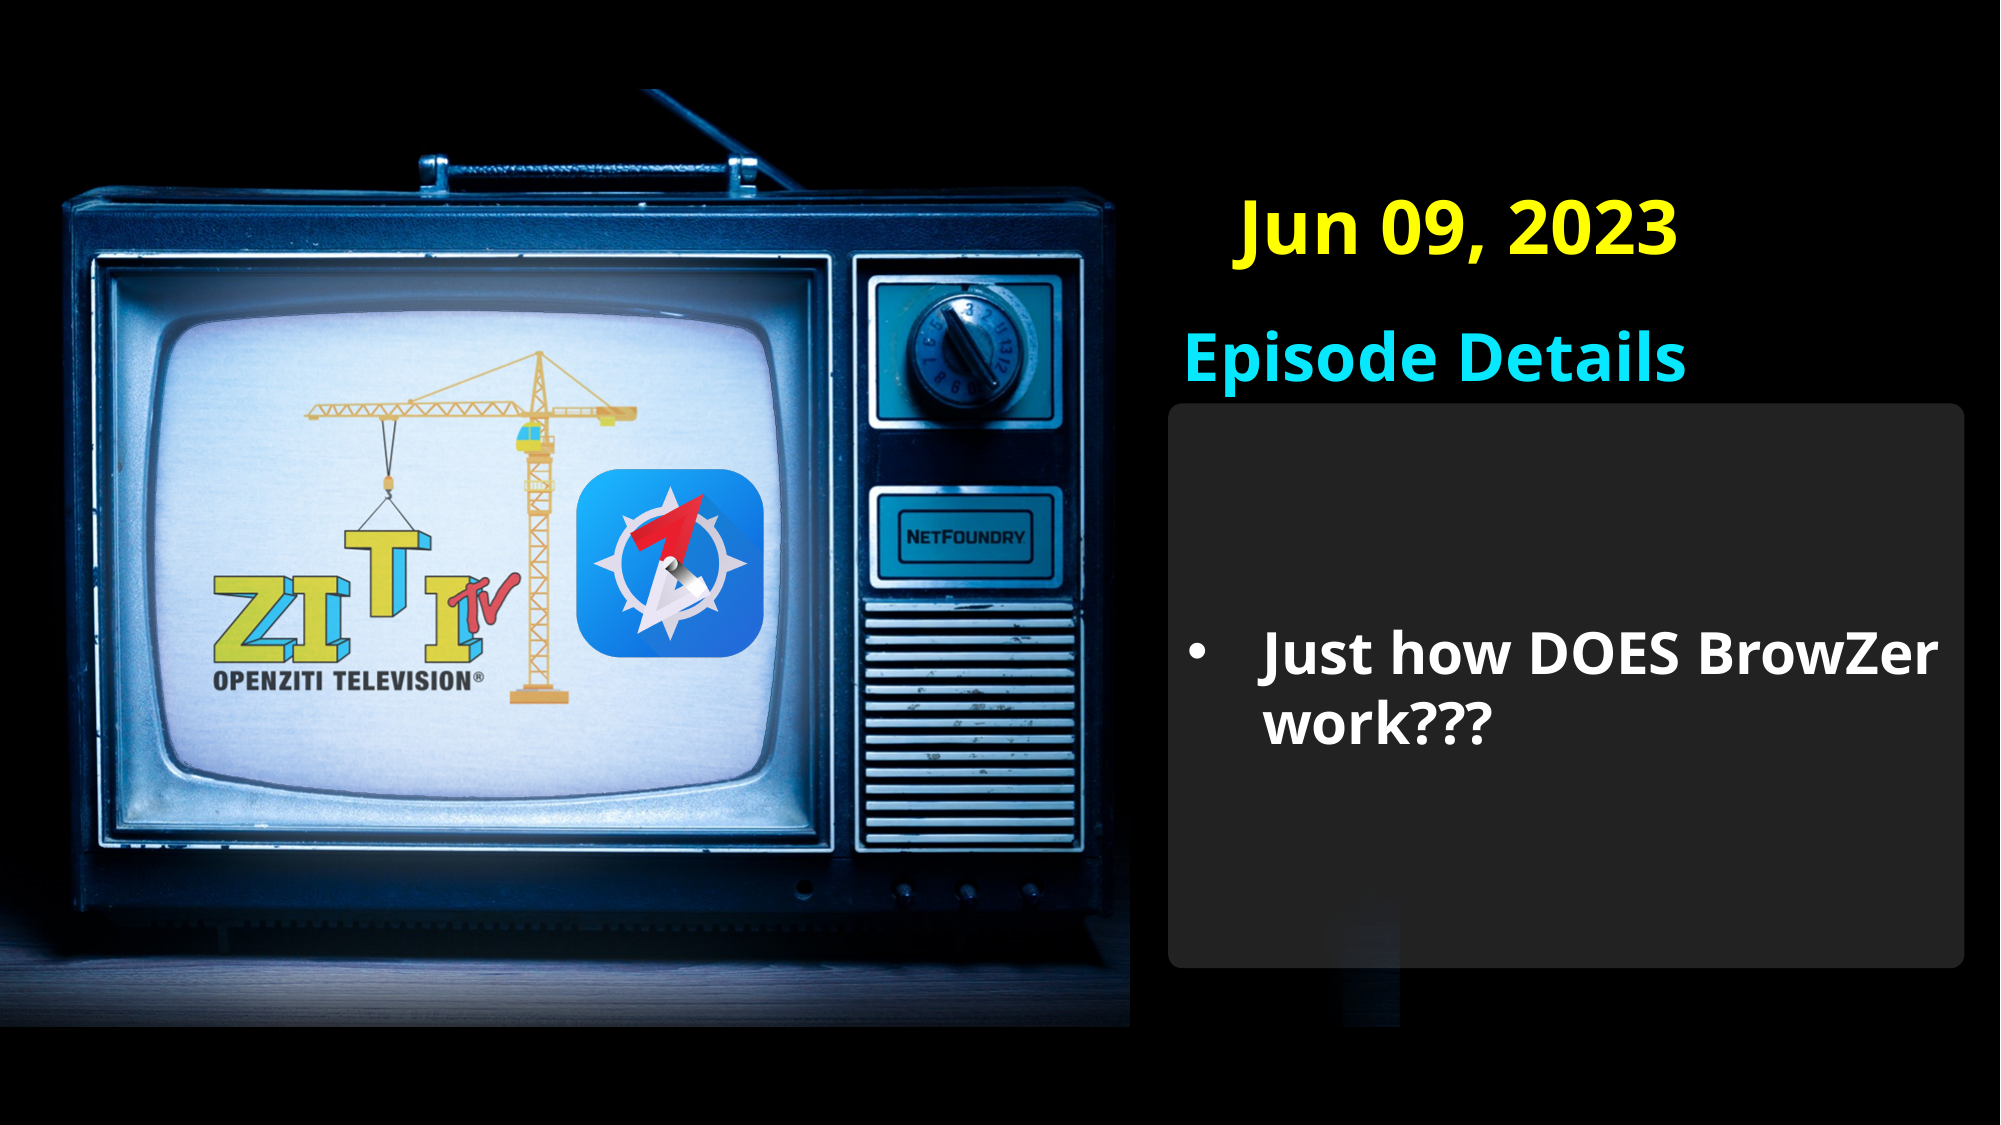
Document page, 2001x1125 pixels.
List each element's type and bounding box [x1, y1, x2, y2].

text_box [0, 11, 2000, 1125]
